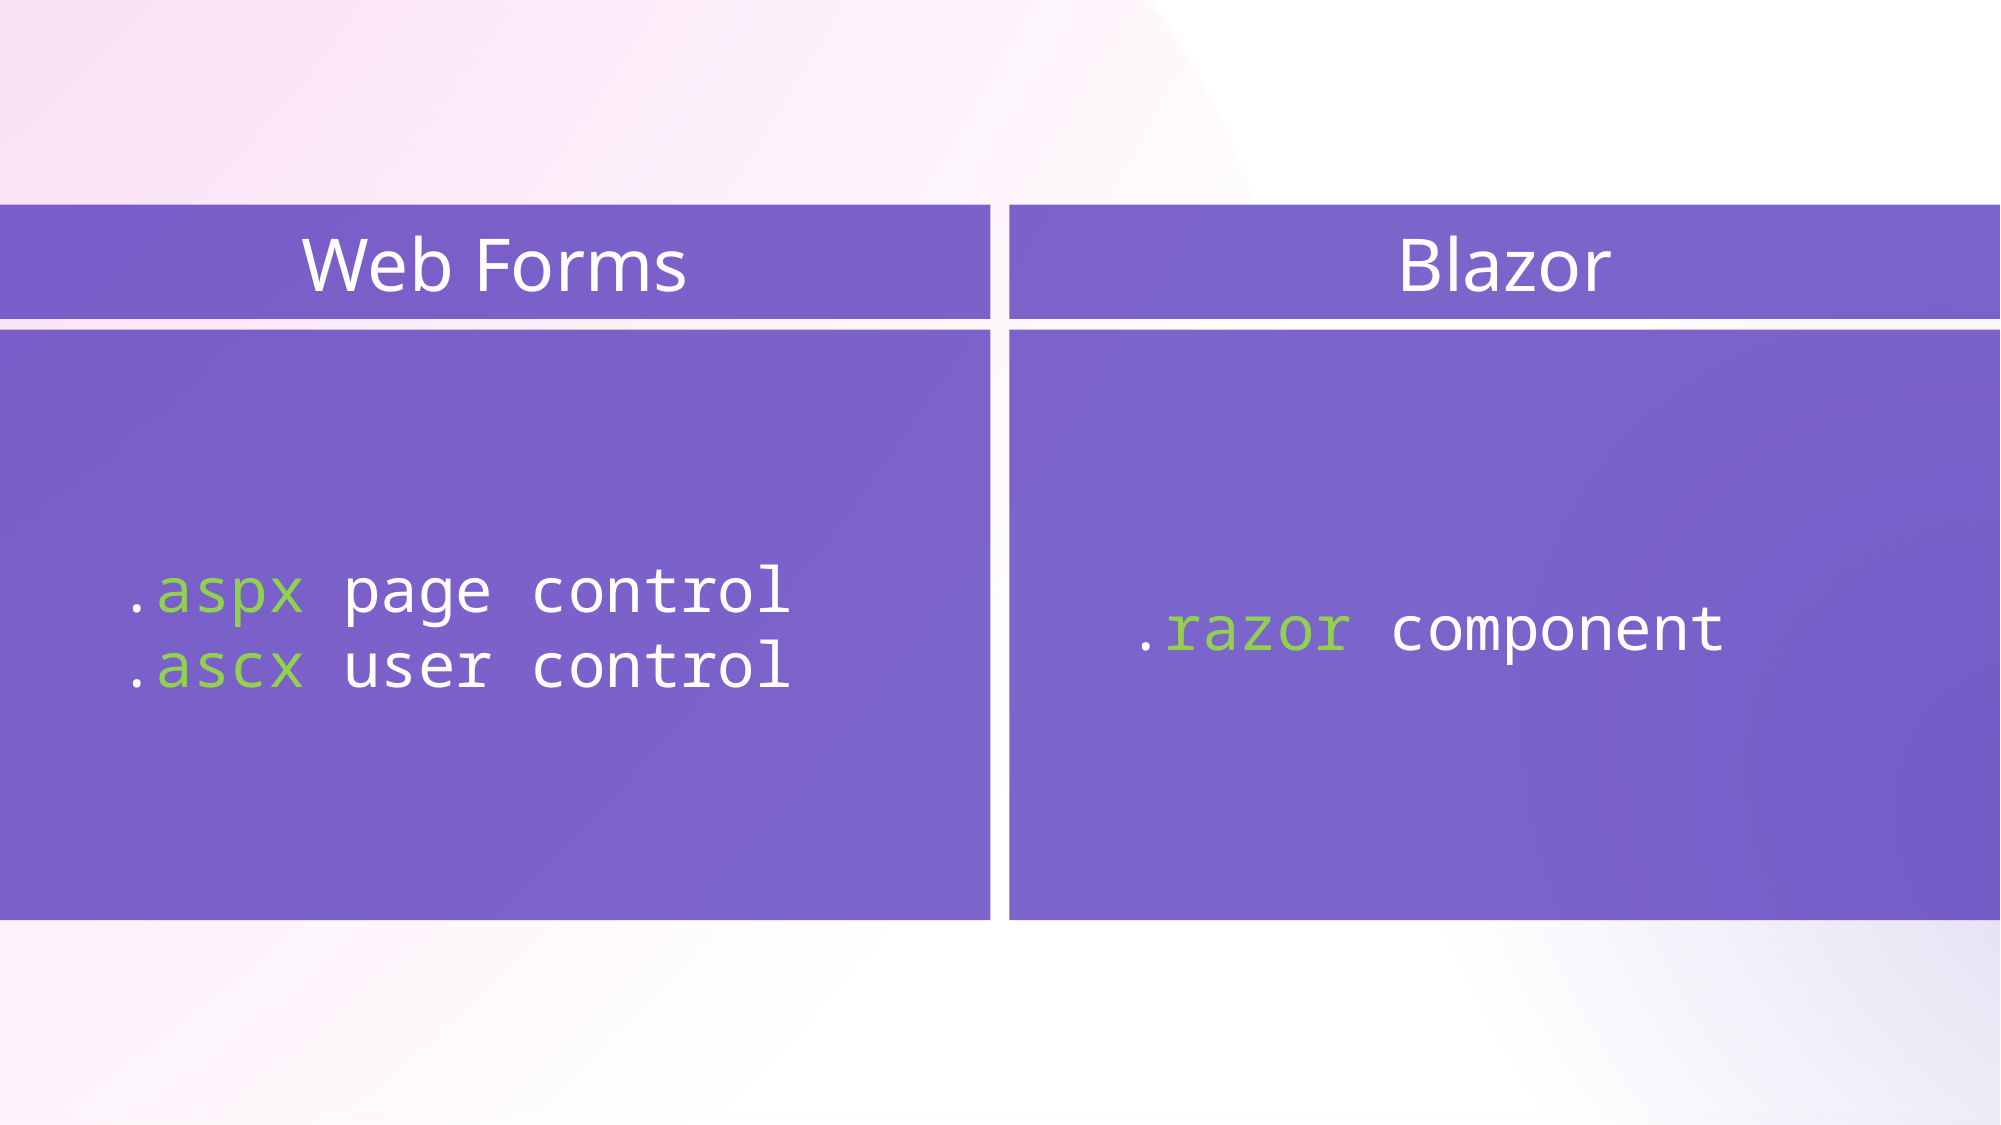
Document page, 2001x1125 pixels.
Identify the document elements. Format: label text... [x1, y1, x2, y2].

text_box Blazor [1008, 204, 2000, 320]
text_box .razor component [1008, 329, 2000, 921]
text_box .aspx page control .ascx user control [0, 329, 991, 921]
text_box Web Forms [0, 204, 991, 320]
picture [0, 0, 2001, 1125]
